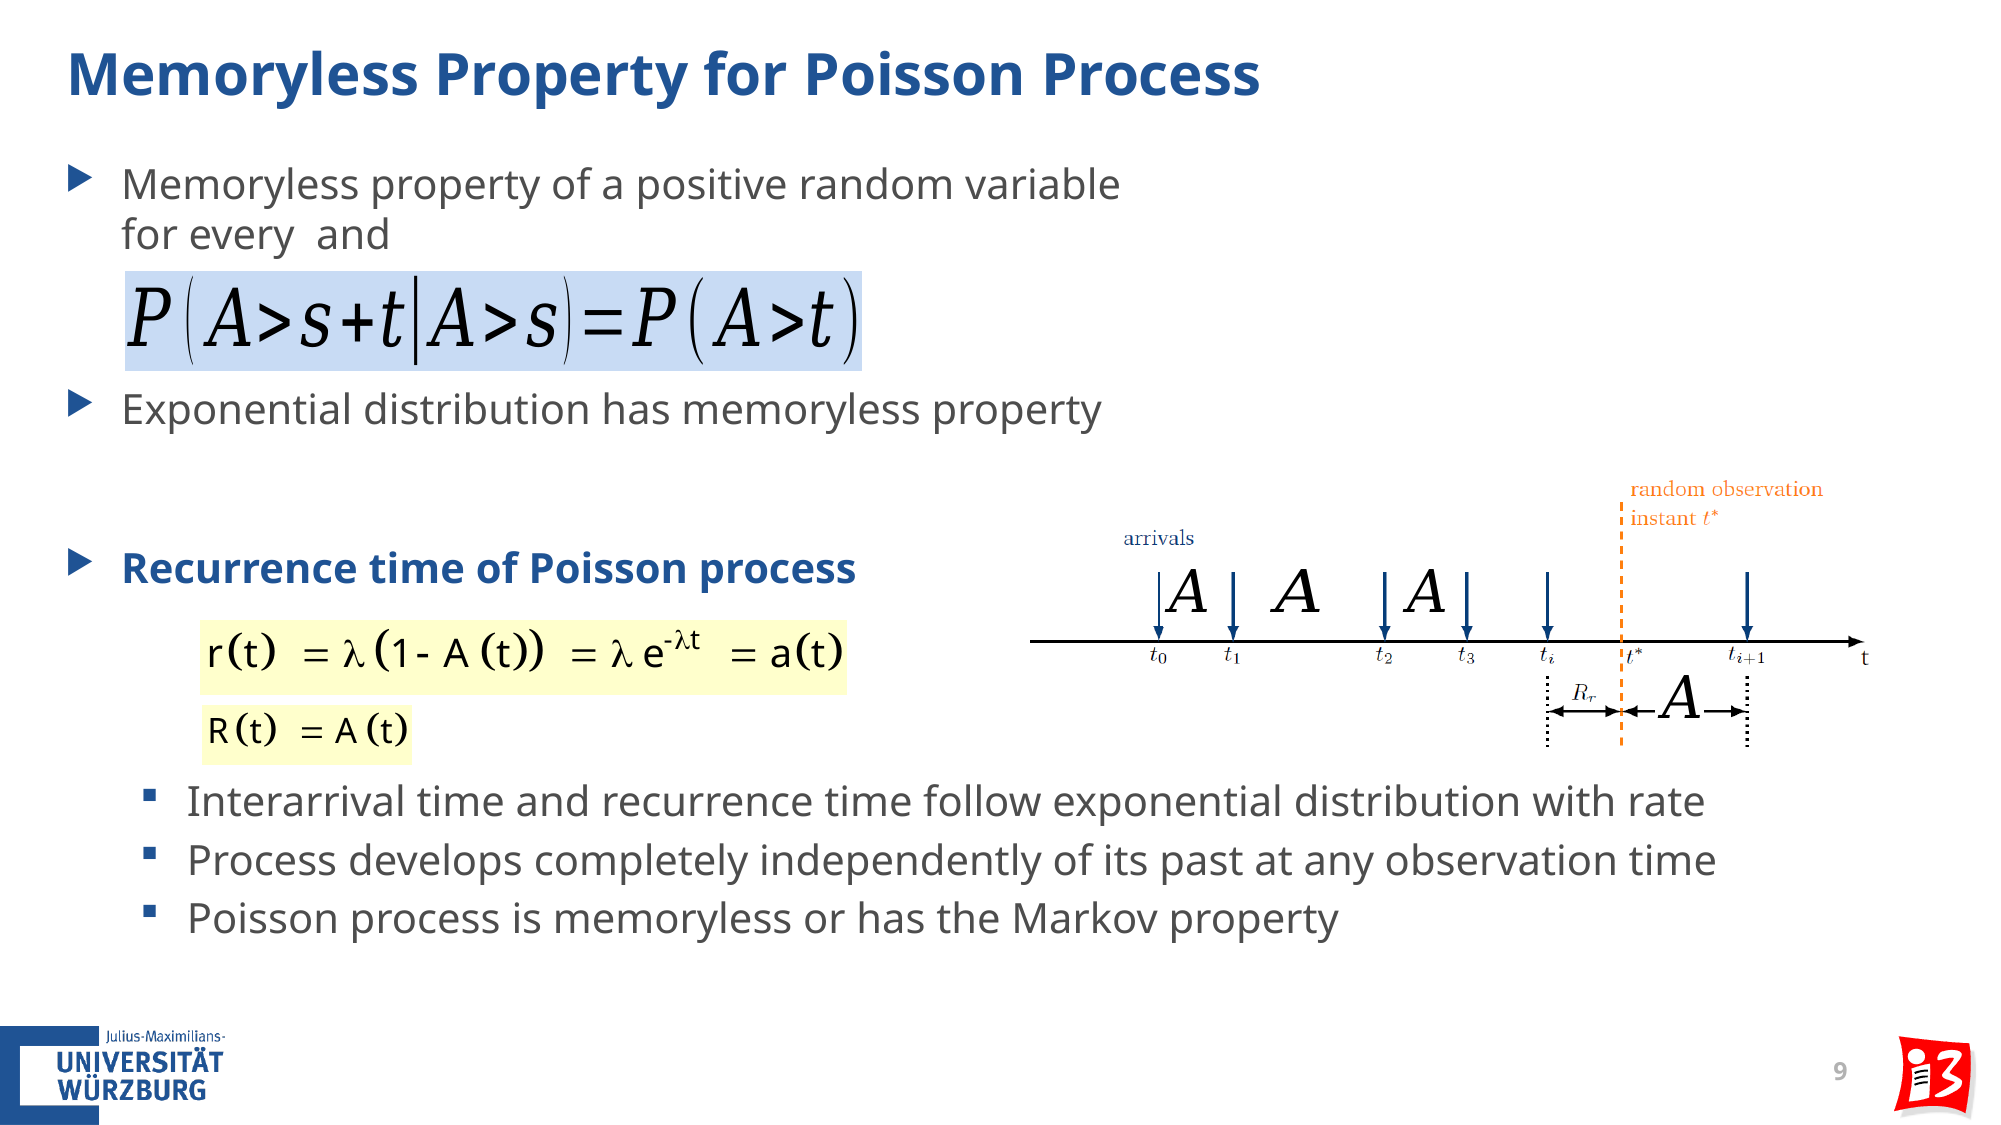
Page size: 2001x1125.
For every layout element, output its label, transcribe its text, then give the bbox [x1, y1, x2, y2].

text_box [199, 619, 848, 696]
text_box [201, 704, 413, 766]
picture [987, 437, 1962, 766]
slide_number 9 [1412, 1042, 1863, 1103]
title Memoryless Property for Poisson Process [51, 18, 1800, 126]
picture [0, 1026, 225, 1125]
